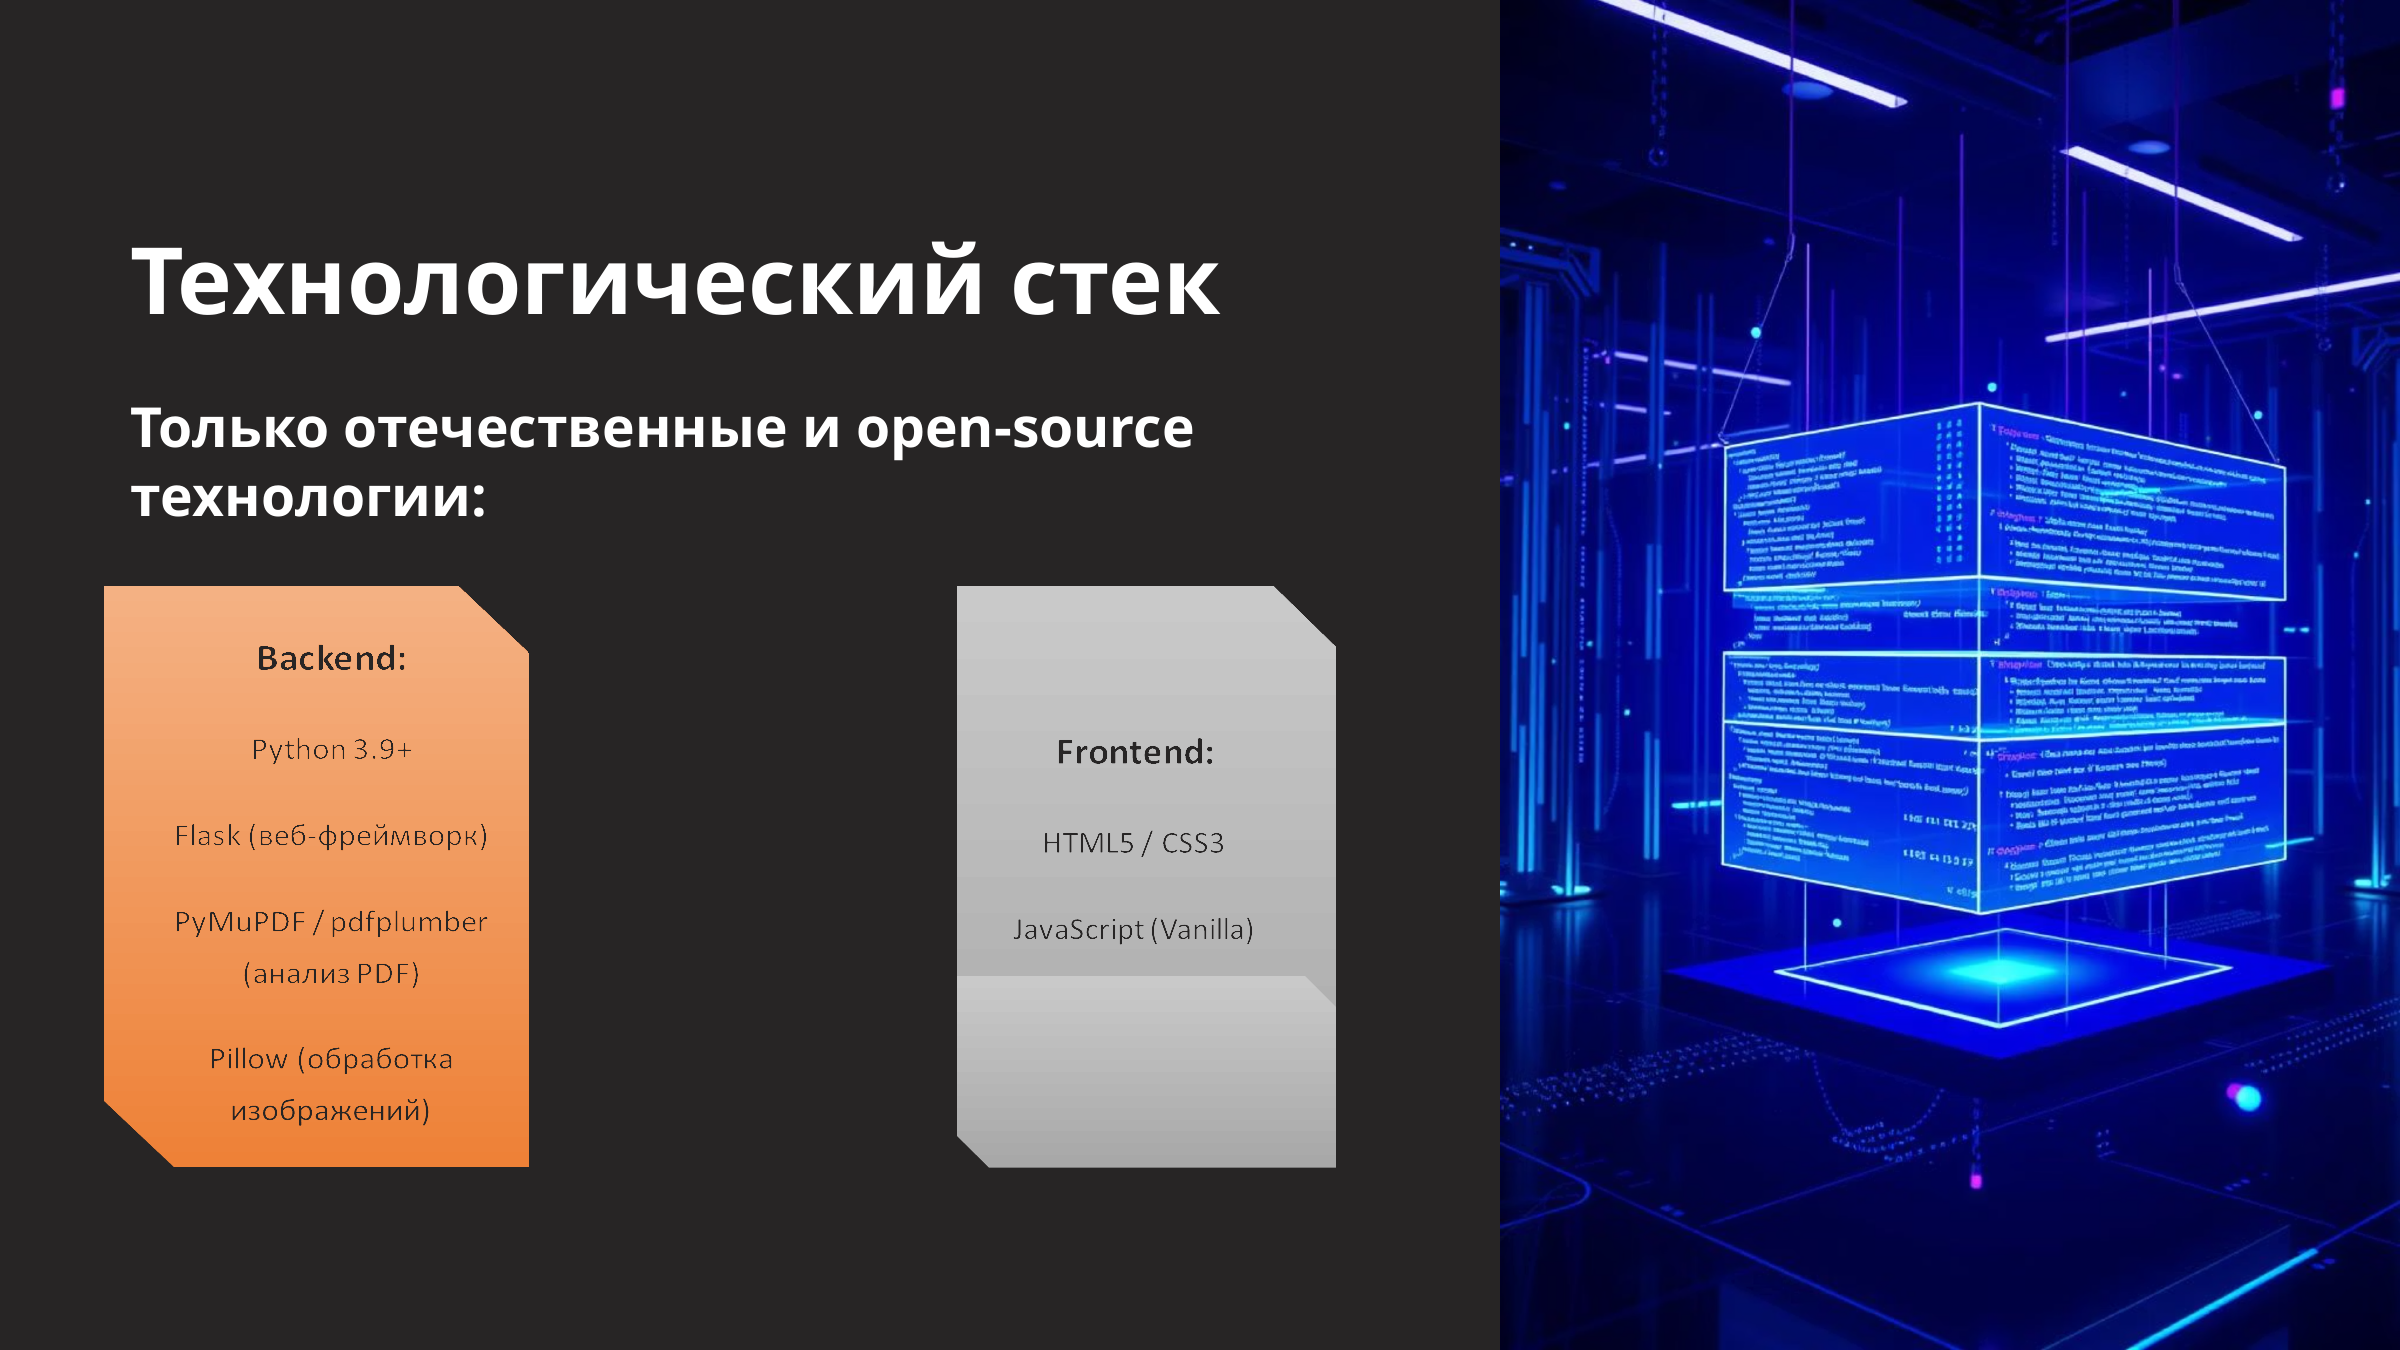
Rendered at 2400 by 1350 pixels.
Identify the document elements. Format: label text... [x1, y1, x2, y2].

text_box [103, 586, 529, 1168]
text_box [956, 586, 1337, 1007]
text_box [956, 975, 1337, 1168]
text_box Технологический стек [130, 217, 1274, 334]
text_box Только отечественные и open-source технологии: [130, 389, 1370, 531]
picture [1499, 0, 2400, 1350]
